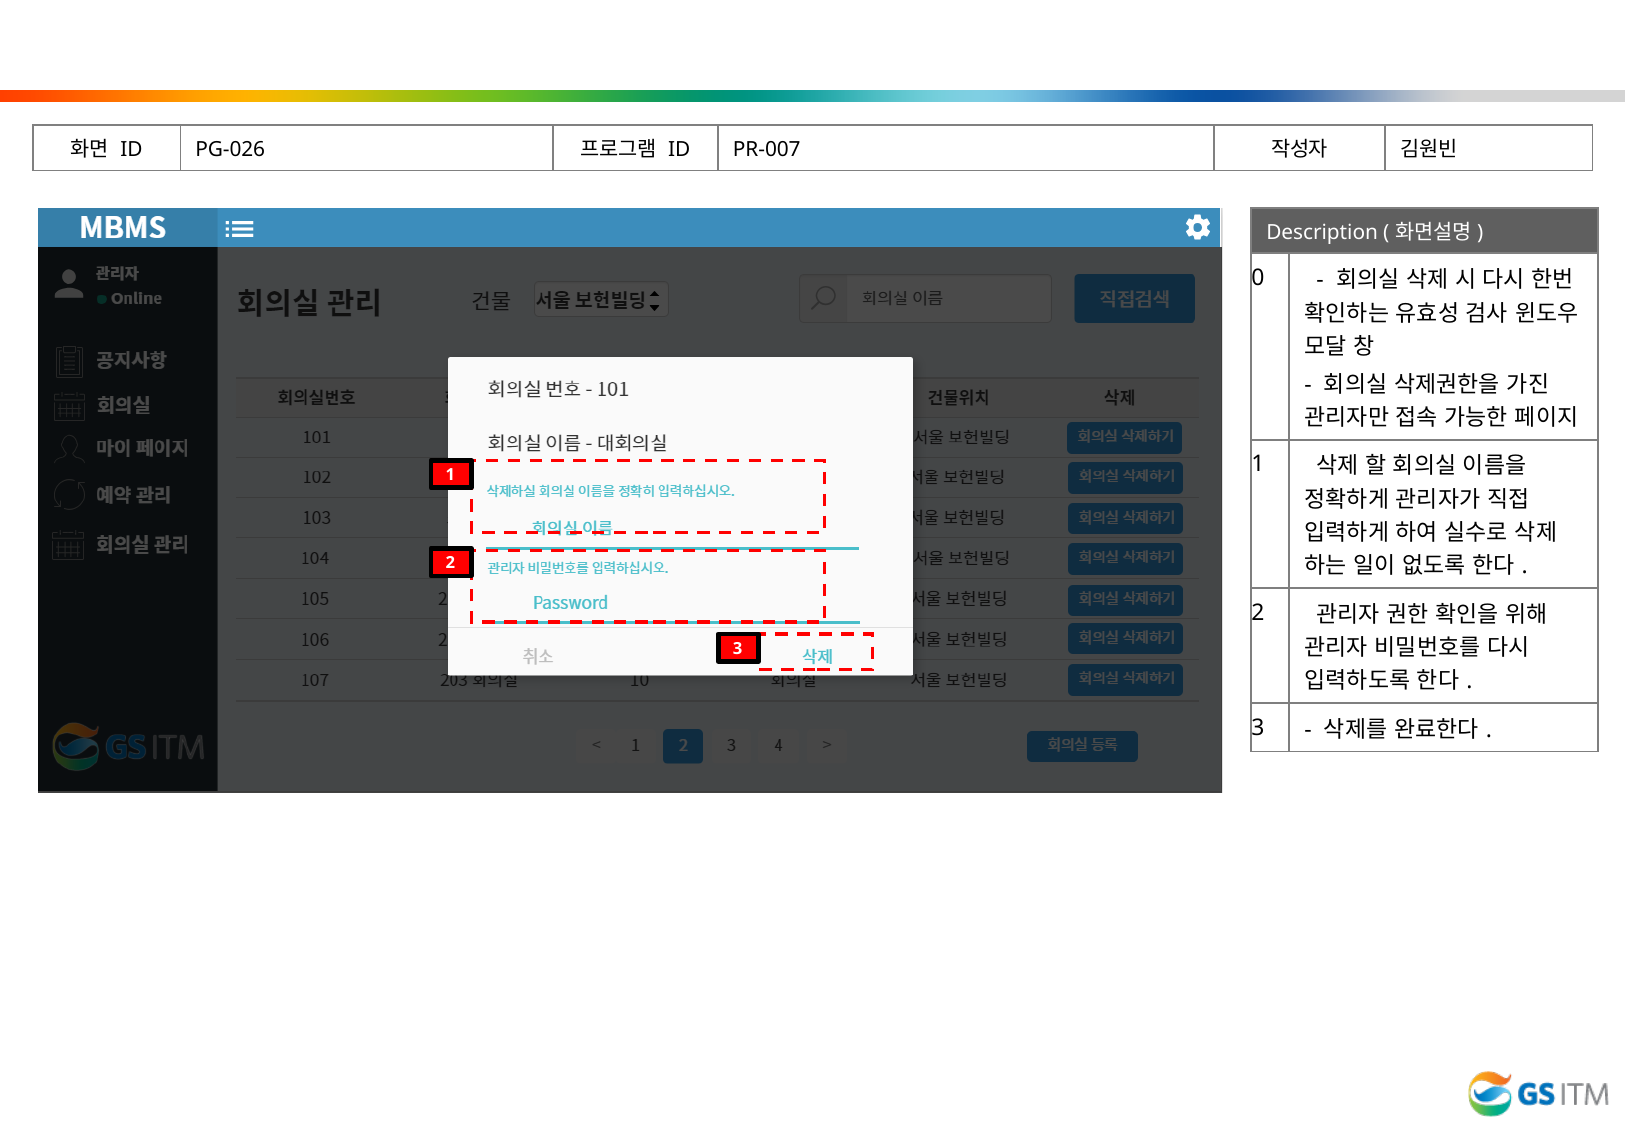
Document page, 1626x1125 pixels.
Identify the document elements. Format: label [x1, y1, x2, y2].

table_header [1386, 126, 1592, 170]
table_cell [1290, 254, 1597, 439]
table_header [554, 126, 717, 170]
picture [1467, 1070, 1610, 1118]
table_header [181, 126, 552, 170]
table_cell [1252, 254, 1288, 439]
table_cell [1290, 704, 1597, 751]
table_header [719, 126, 1213, 170]
table_header [1252, 209, 1597, 252]
table_cell [1252, 589, 1288, 702]
table_cell [1290, 441, 1597, 587]
table_cell [1252, 704, 1288, 751]
picture [38, 207, 1223, 794]
table_header [34, 126, 180, 170]
picture [0, 90, 1625, 102]
table_header [1215, 126, 1384, 170]
table_cell [1290, 589, 1597, 702]
table_cell [1252, 441, 1288, 587]
